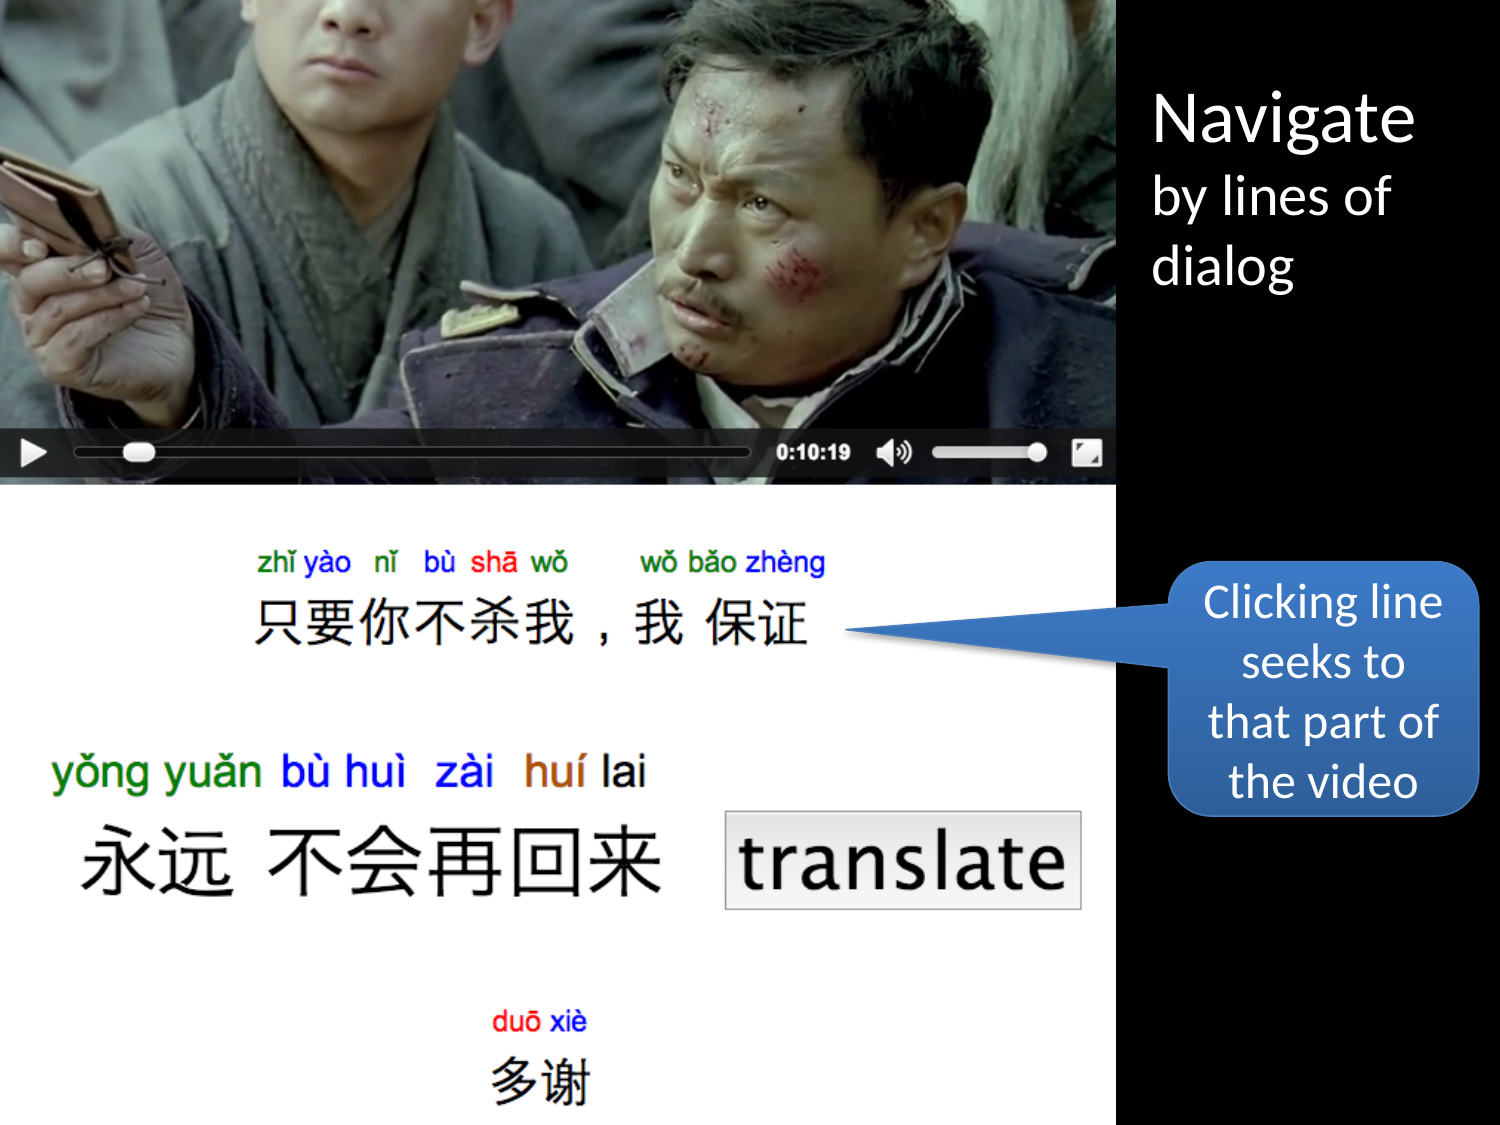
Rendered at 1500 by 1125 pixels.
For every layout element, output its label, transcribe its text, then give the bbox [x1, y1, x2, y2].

text_box Navigate by lines of dialog [1136, 59, 1500, 459]
text_box Clicking line seeks to that part of the video [1121, 560, 1480, 817]
picture [0, 0, 1117, 1125]
